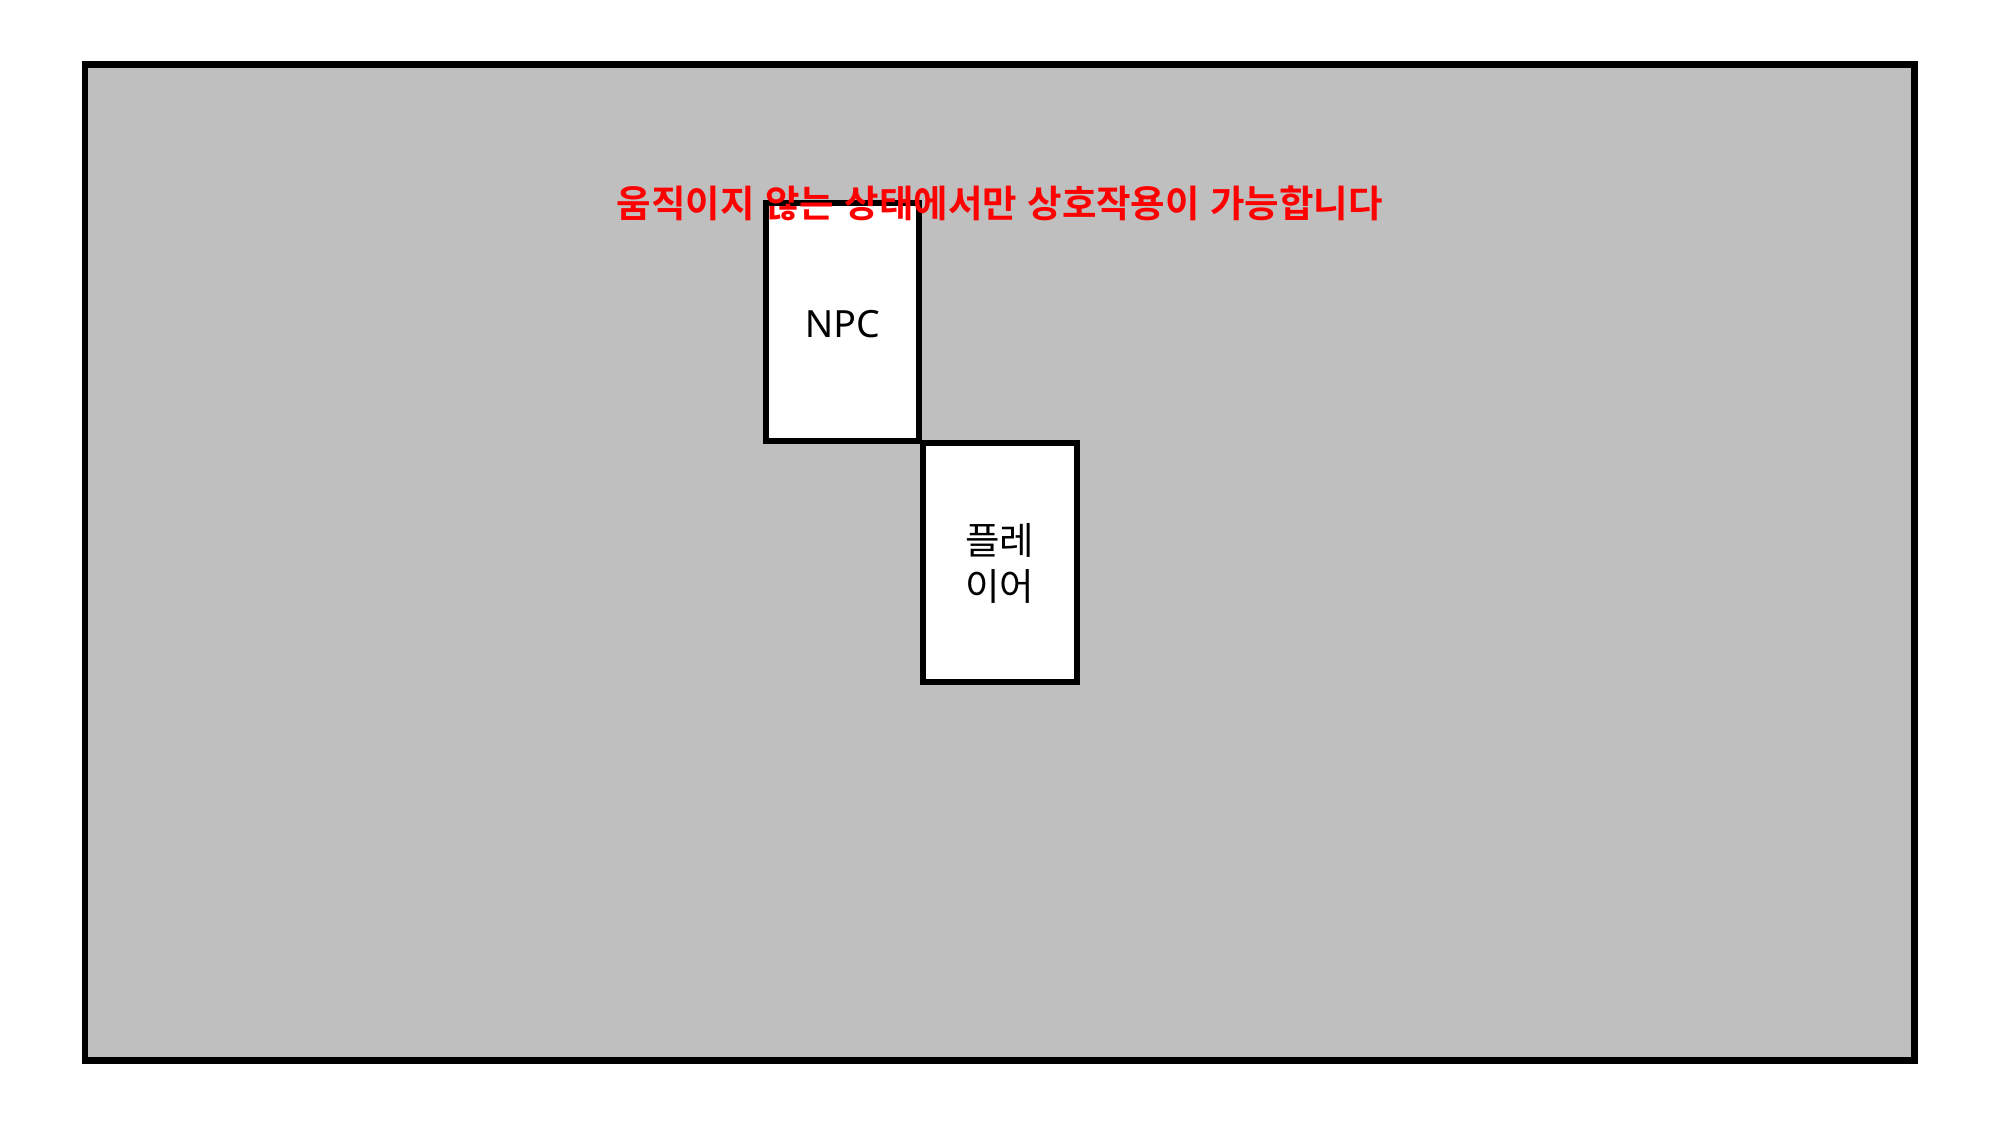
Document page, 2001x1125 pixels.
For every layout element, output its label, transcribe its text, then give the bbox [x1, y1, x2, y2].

text_box 플레 이어 [922, 442, 1078, 683]
text_box [84, 64, 1915, 1061]
text_box NPC [765, 233, 920, 442]
text_box 움직이지 않는 상태에서만 상호작용이 가능합니다 [601, 172, 1399, 233]
